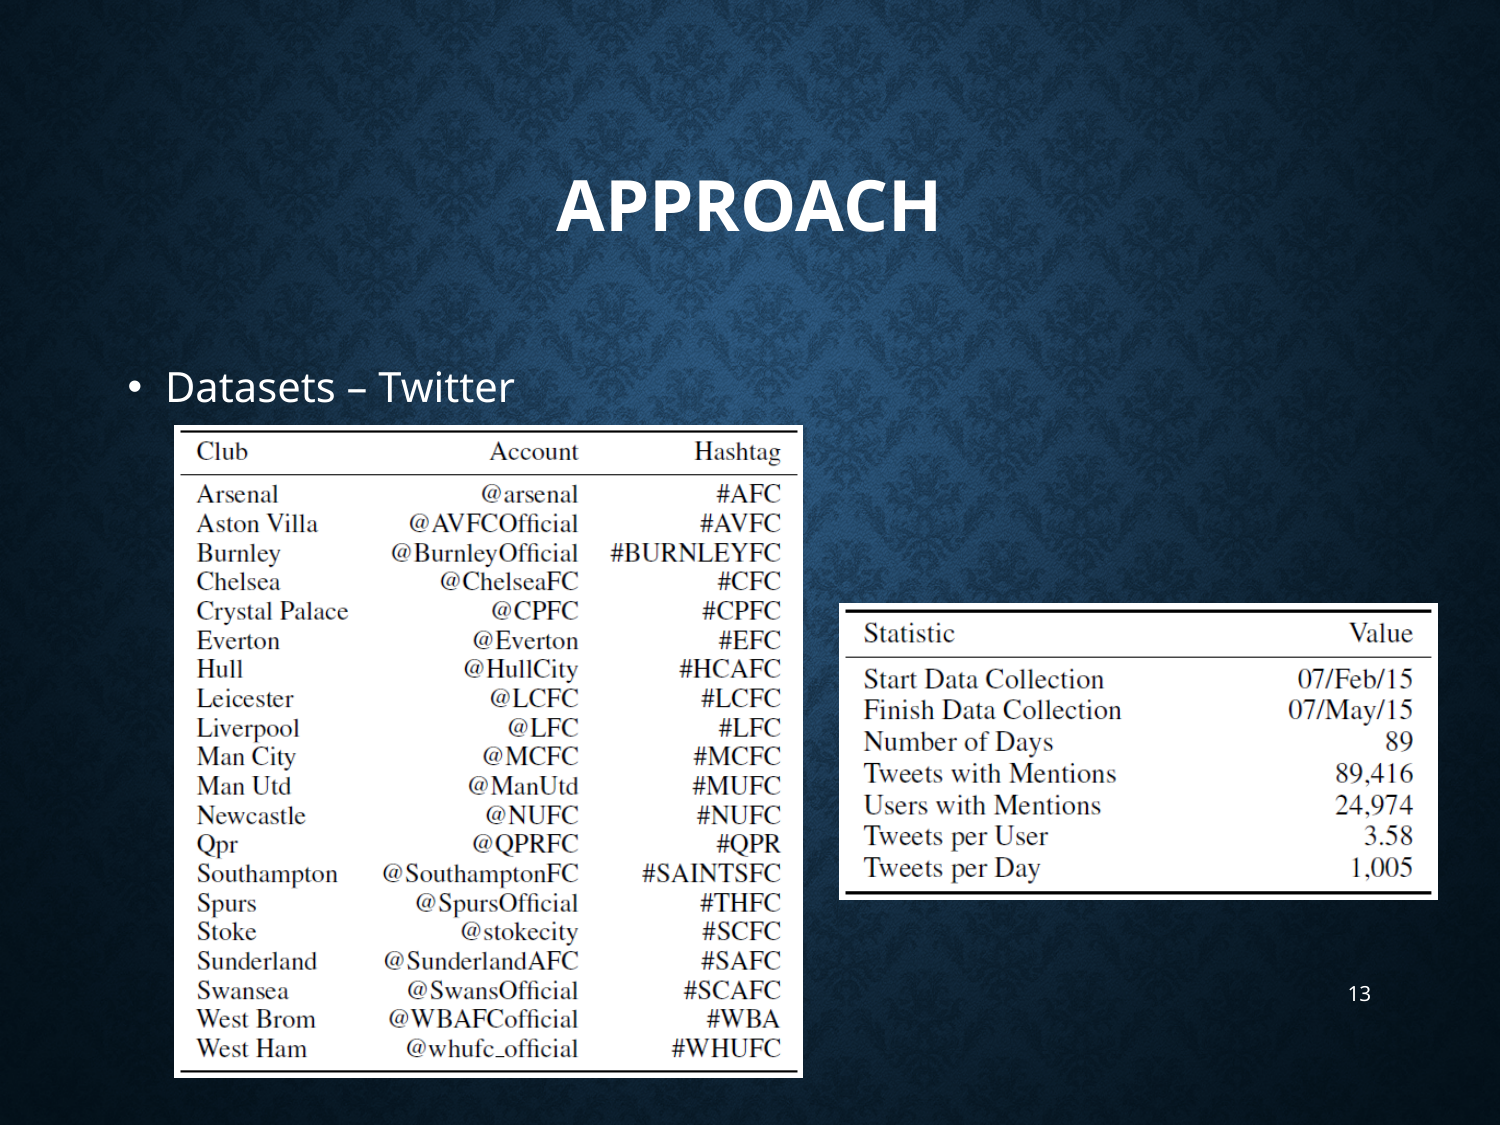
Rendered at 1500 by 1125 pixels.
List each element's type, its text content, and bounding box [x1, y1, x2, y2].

list Datasets – Twitter [112, 343, 1387, 950]
picture [173, 425, 803, 1079]
title Approach [112, 99, 1387, 318]
slide_number 13 [1293, 965, 1387, 1025]
picture [839, 603, 1438, 900]
